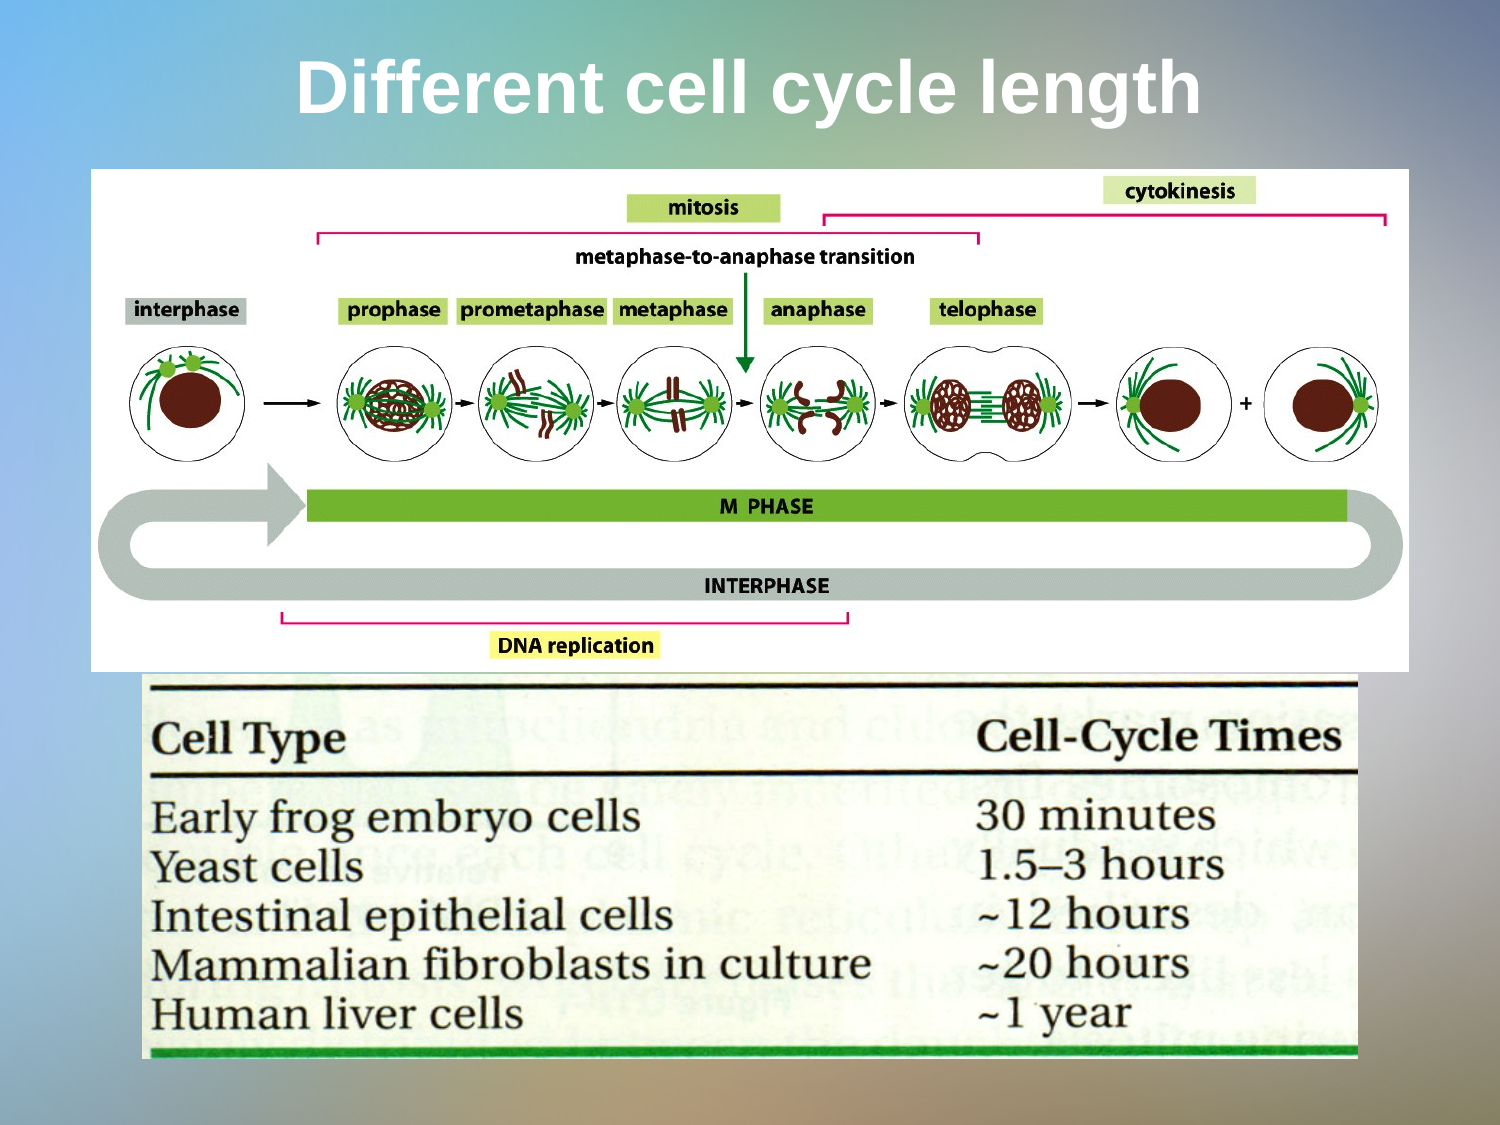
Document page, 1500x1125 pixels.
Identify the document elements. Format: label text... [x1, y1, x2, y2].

picture [0, 0, 1500, 1125]
title Different cell cycle length [75, 23, 1425, 143]
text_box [91, 169, 1409, 1059]
